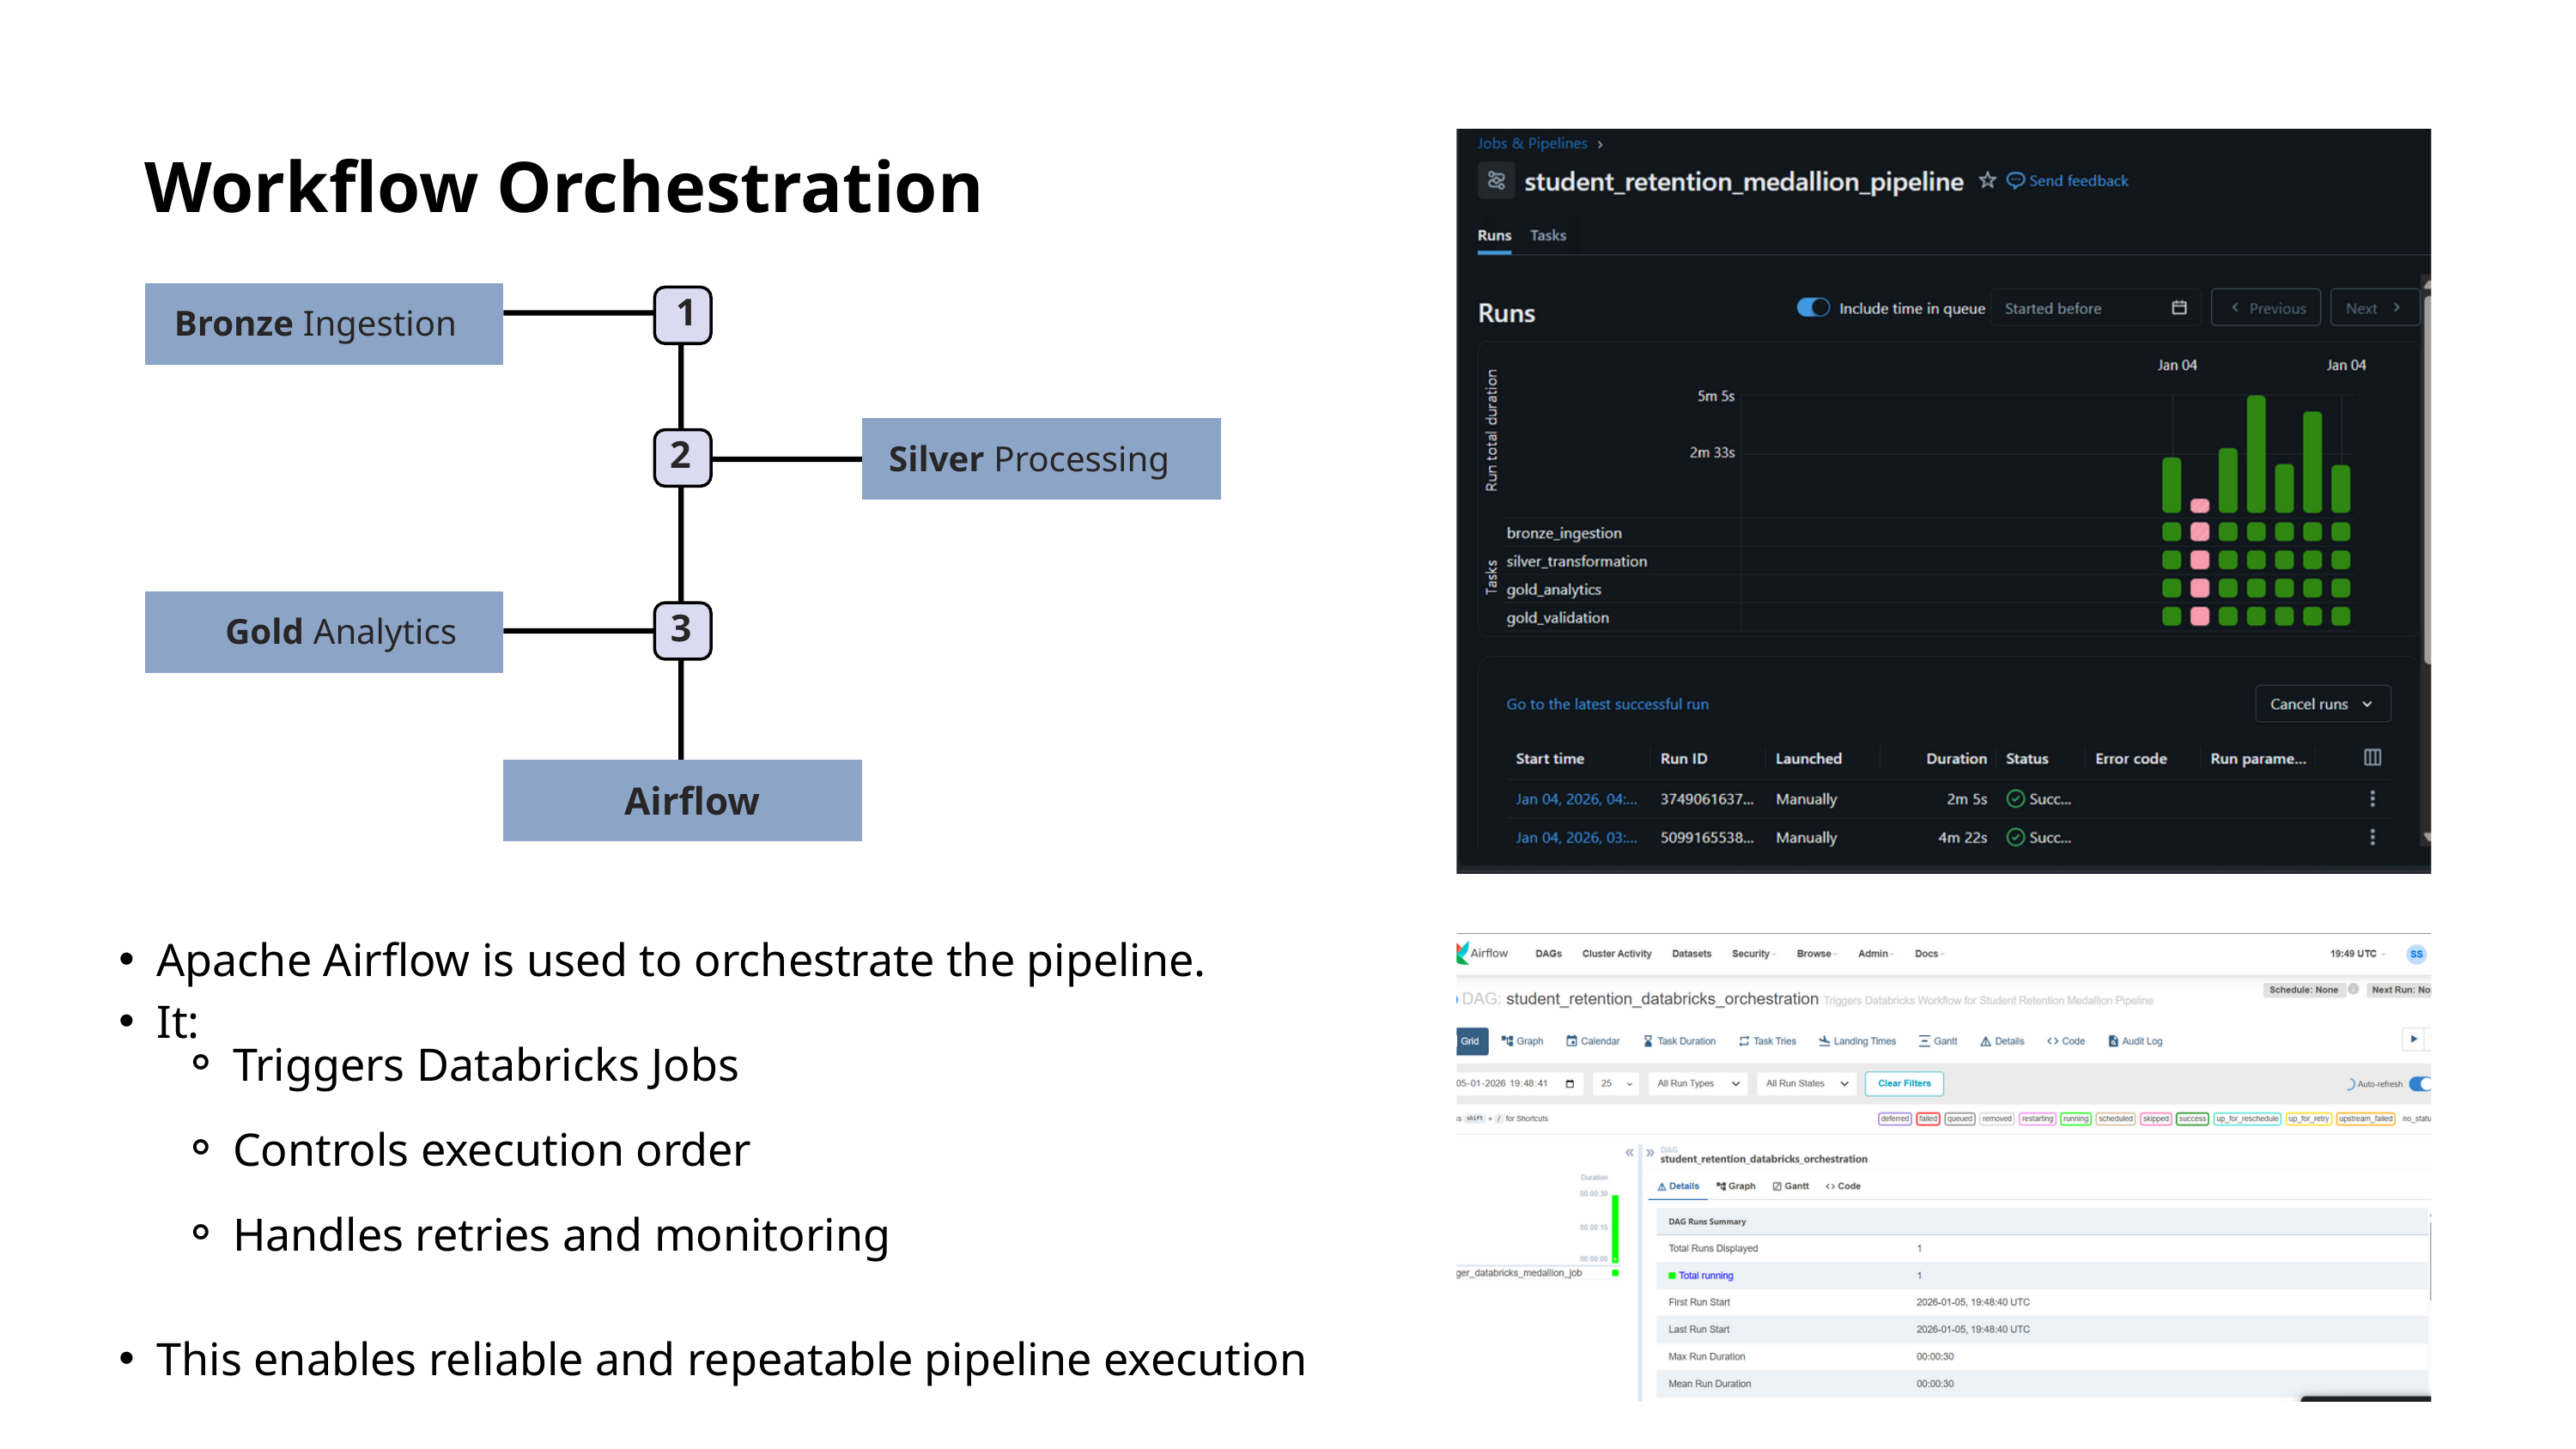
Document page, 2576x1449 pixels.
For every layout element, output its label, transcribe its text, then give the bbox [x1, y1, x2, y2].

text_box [144, 282, 504, 365]
text_box [1456, 129, 2432, 874]
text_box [653, 602, 713, 660]
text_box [144, 591, 504, 673]
text_box Workflow Orchestration [144, 128, 1008, 227]
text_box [503, 759, 863, 842]
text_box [653, 428, 713, 488]
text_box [862, 418, 1222, 500]
text_box [1456, 933, 2432, 1402]
text_box Apache Airflow is used to orchestrate the pipeline. It: Triggers Databricks Jobs Controls execution order Handles retries and monitoring This enables reliable and repeatable pipeline execution [81, 922, 1469, 1385]
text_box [653, 286, 713, 345]
